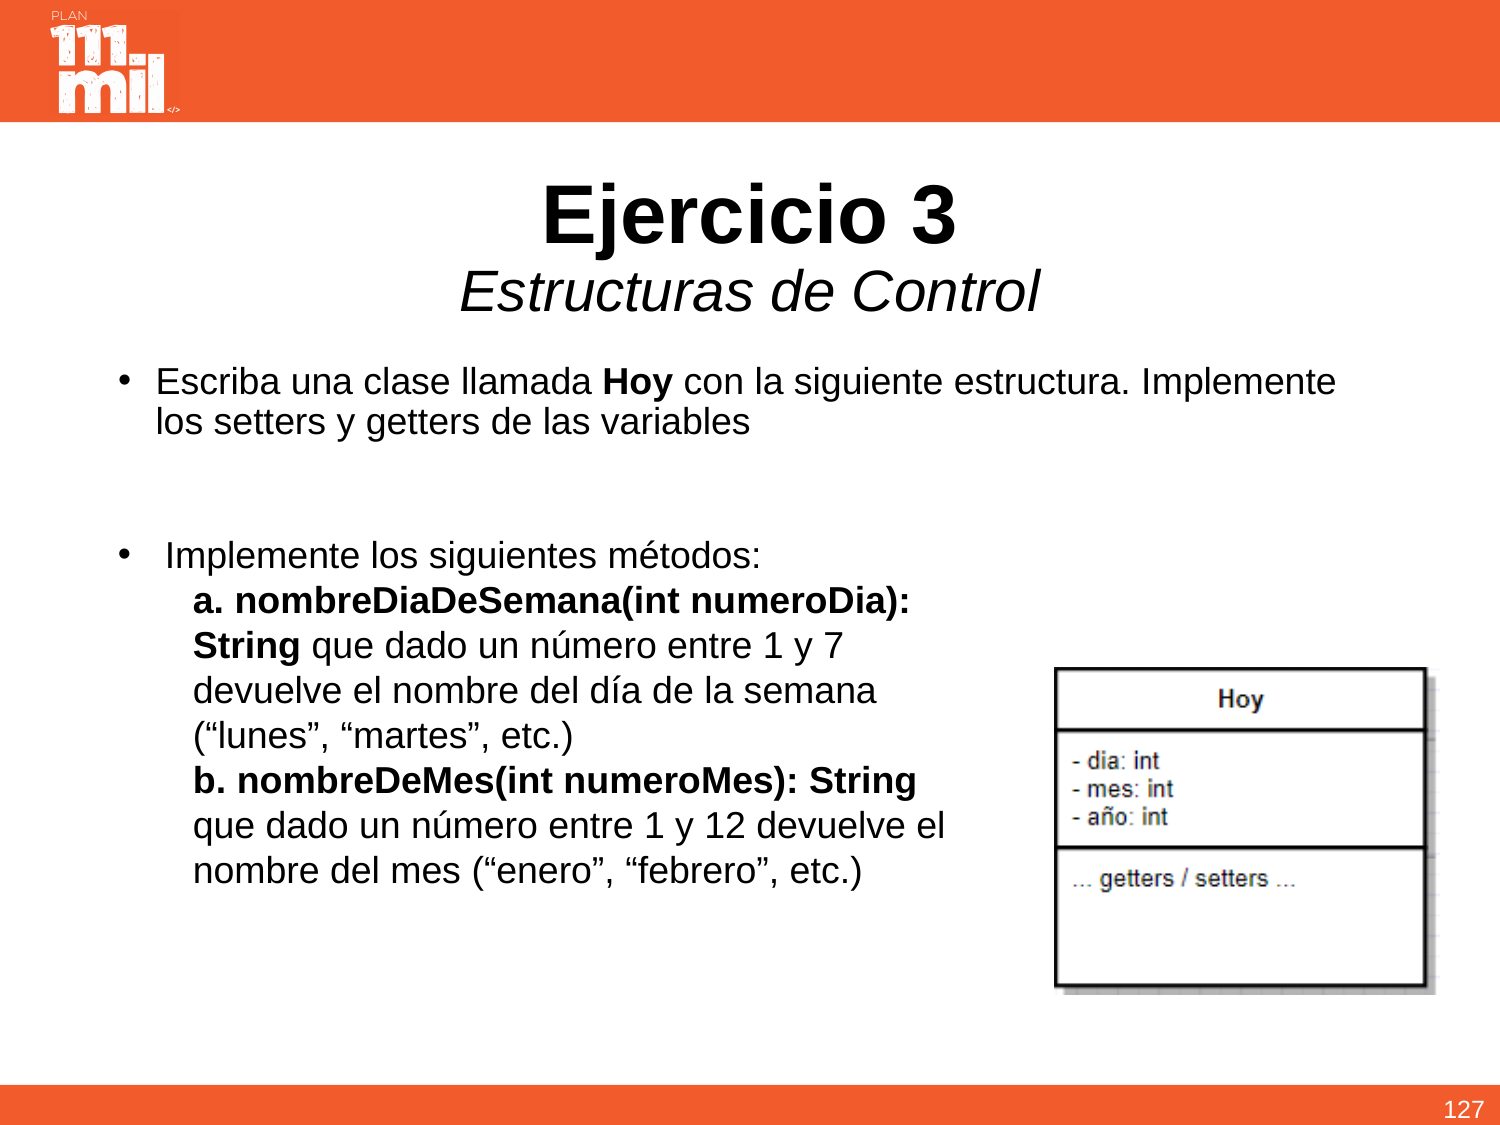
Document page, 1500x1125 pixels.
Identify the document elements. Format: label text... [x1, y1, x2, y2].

slide_number 126 [1162, 1078, 1500, 1125]
text_box Implemente los siguientes métodos: a. nombreDiaDeSemana(int numeroDia): String que dado un número entre 1 y 7 devuelve el nombre del día de la semana (“lunes”, “martes”, etc.) b. nombreDeMes(int numeroMes): String que dado un número entre 1 y 12 devuelve el nombre del mes (“enero”, “febrero”, etc.) [103, 523, 975, 899]
title Ejercicio 3 Estructuras de Control [103, 147, 1397, 348]
list Escriba una clase llamada Hoy con la siguiente estructura. Implemente los setters y getters de las variables [103, 354, 1397, 524]
picture [1054, 667, 1440, 996]
